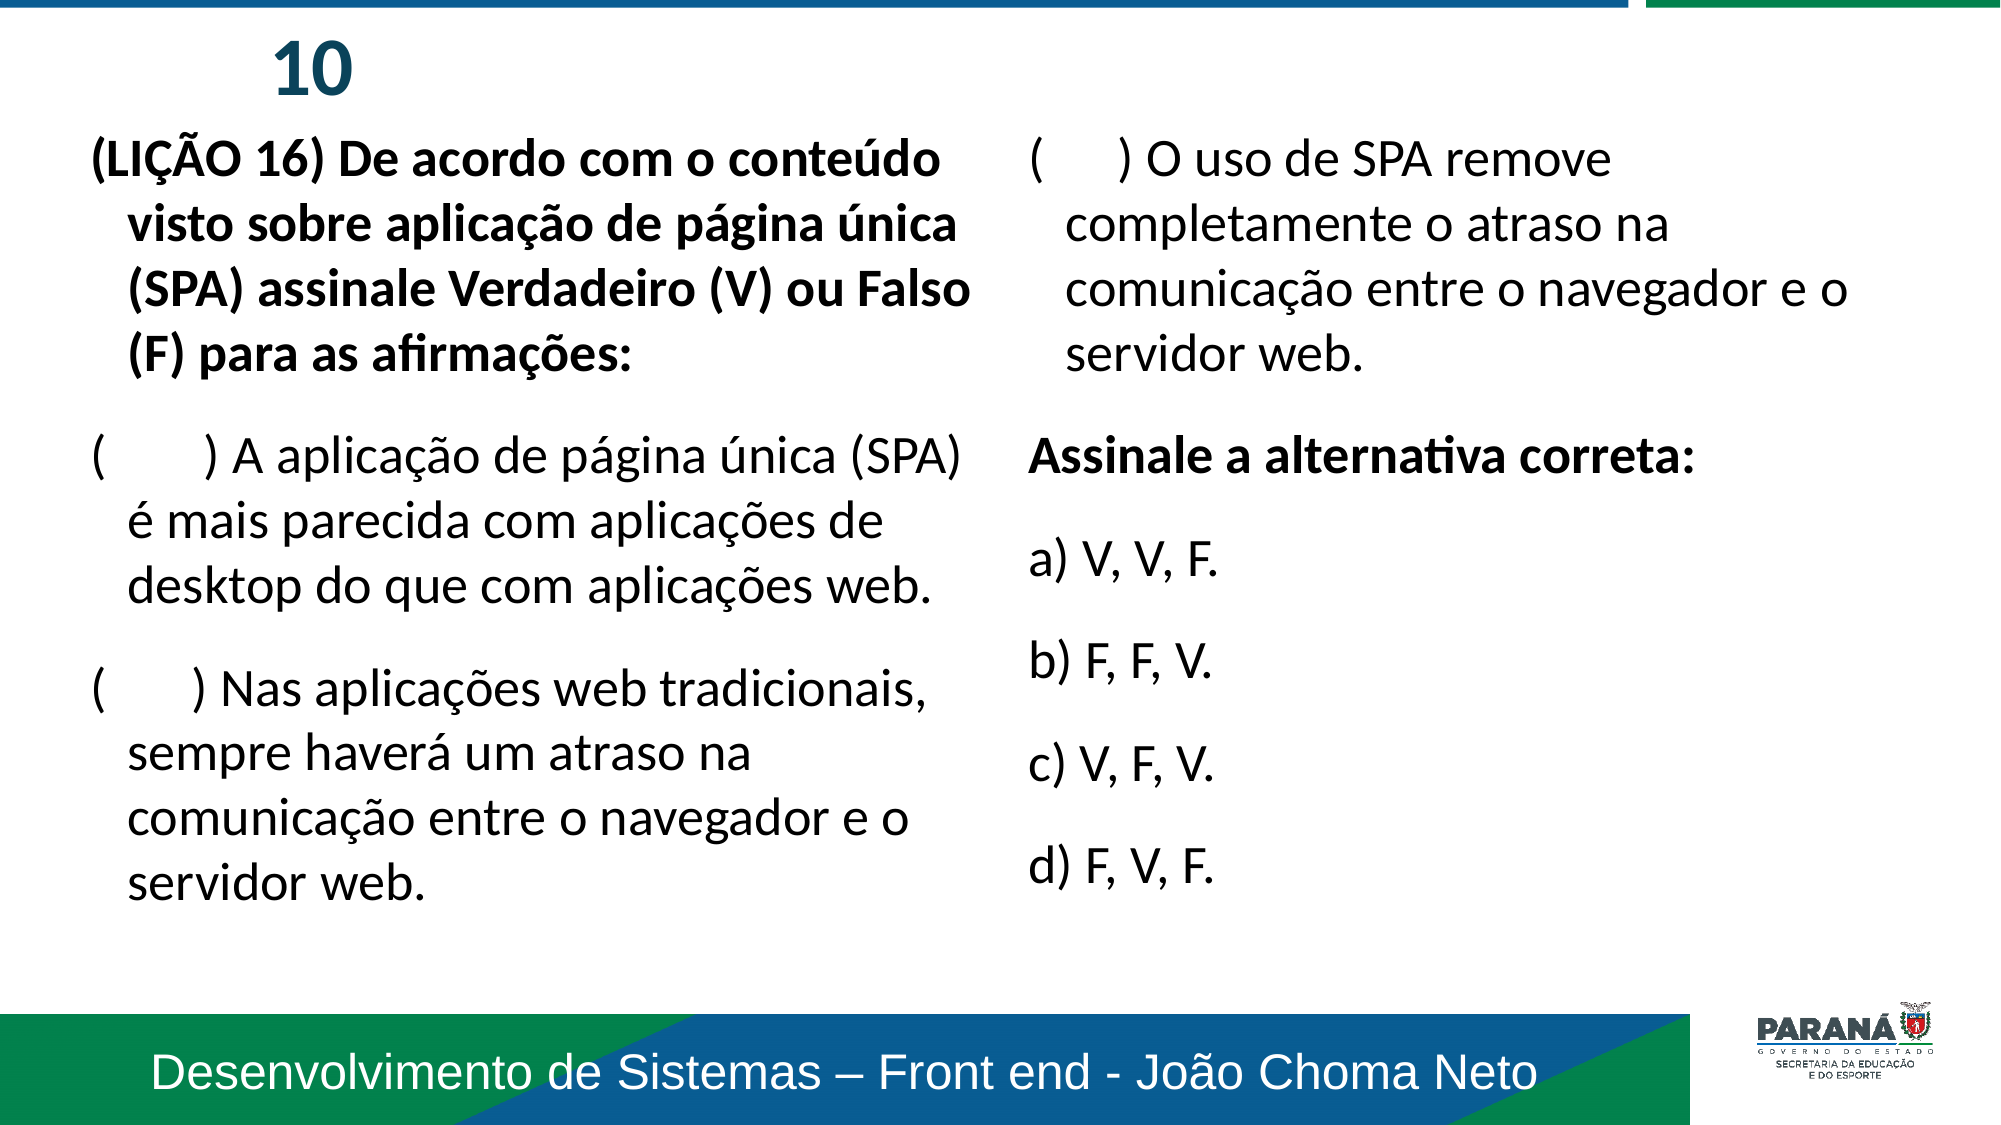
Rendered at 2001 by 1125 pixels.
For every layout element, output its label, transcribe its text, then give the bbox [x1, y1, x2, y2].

list 10 [217, 15, 1637, 153]
picture [1757, 1002, 1933, 1081]
list (LIÇÃO 16) De acordo com o conteúdo visto sobre aplicação de página única (SPA) assinale Verdadeiro (V) ou Falso (F) para as afirmações: ( ) A aplicação de página única (SPA) é mais parecida com aplicações de desktop do que com aplicações web. ( ) Nas aplicações web tradicionais, sempre haverá um atraso na comunicação entre o navegador e o servidor web. ( ) O uso de SPA remove completamente o atraso na comunicação entre o navegador e o servidor web. Assinale a alternativa correta: a) V, V, F. b) F, F, V. c) V, F, V. d) F, V, F. [37, 114, 1944, 998]
picture [0, 1014, 1690, 1125]
